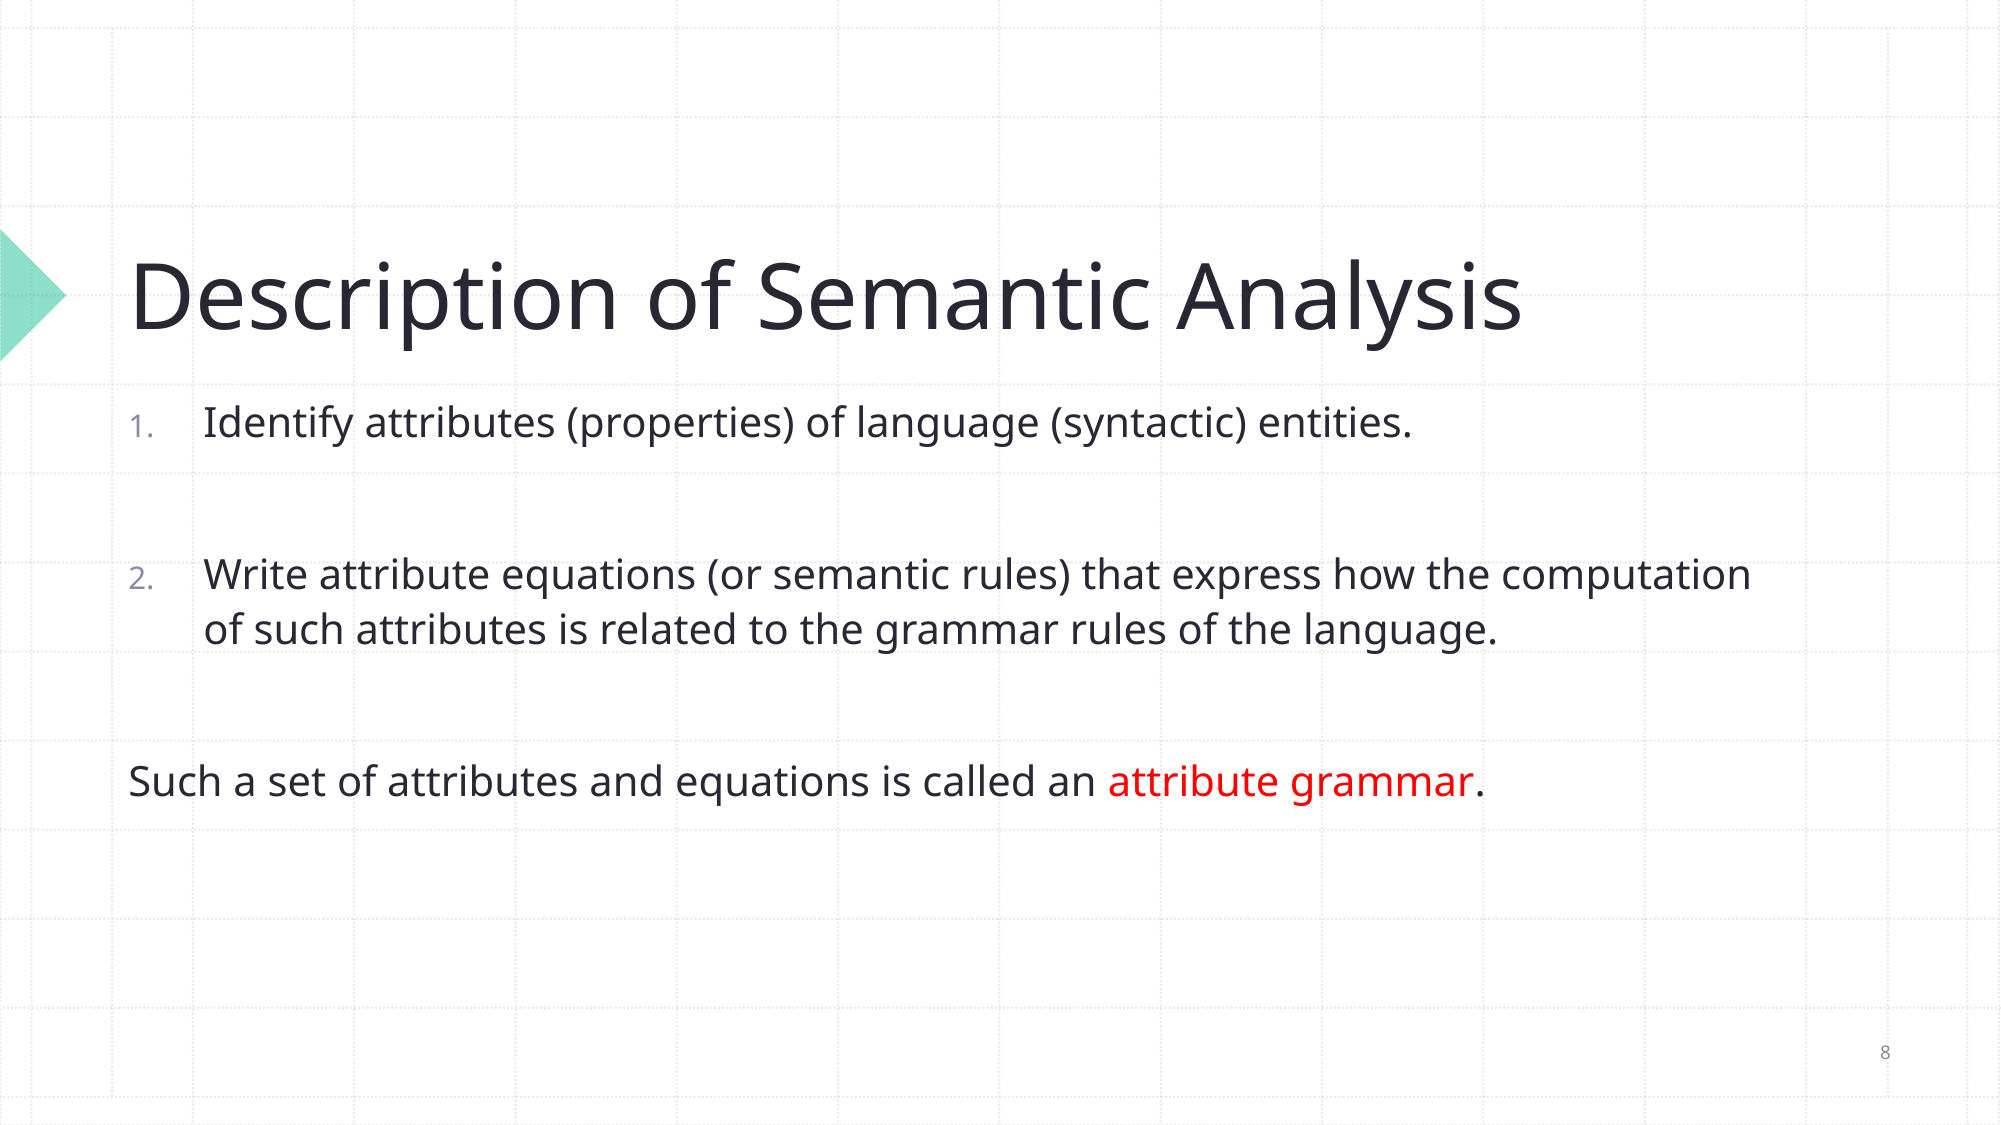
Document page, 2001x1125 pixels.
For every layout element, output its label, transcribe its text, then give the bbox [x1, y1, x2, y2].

title Description of Semantic Analysis [113, 119, 1808, 356]
list Identify attributes (properties) of language (syntactic) entities. Write attribute equations (or semantic rules) that express how the computation of such attributes is related to the grammar rules of the language. Such a set of attributes and equations is called an attribute grammar. [113, 383, 1808, 969]
slide_number 8 [1805, 1019, 1966, 1089]
